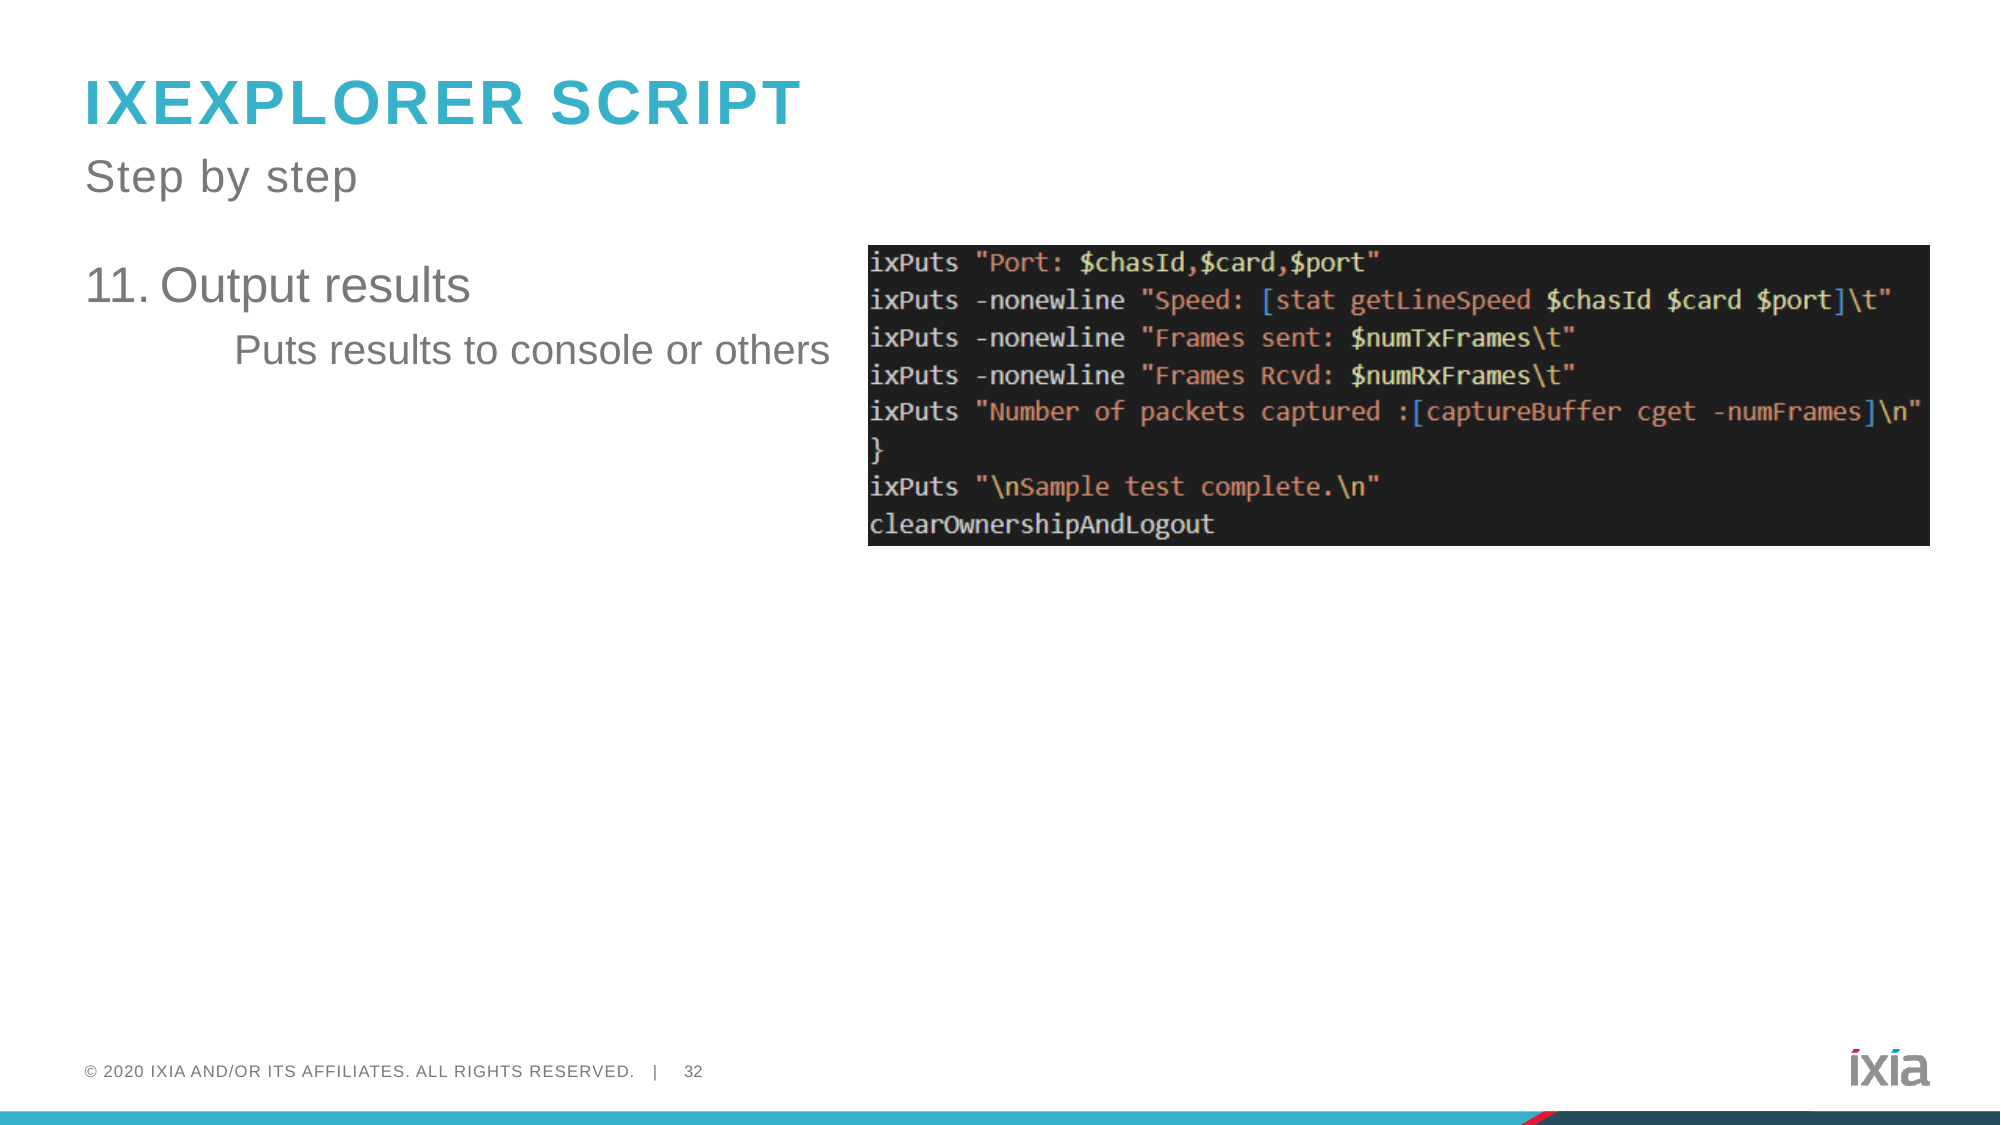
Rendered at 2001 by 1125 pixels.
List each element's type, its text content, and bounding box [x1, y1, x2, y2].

list Step by step [69, 145, 1930, 211]
picture [1851, 1049, 1930, 1086]
list Output results Puts results to console or others [69, 245, 1930, 1034]
title Ixexplorer script [69, 46, 1930, 145]
picture [868, 245, 1930, 546]
